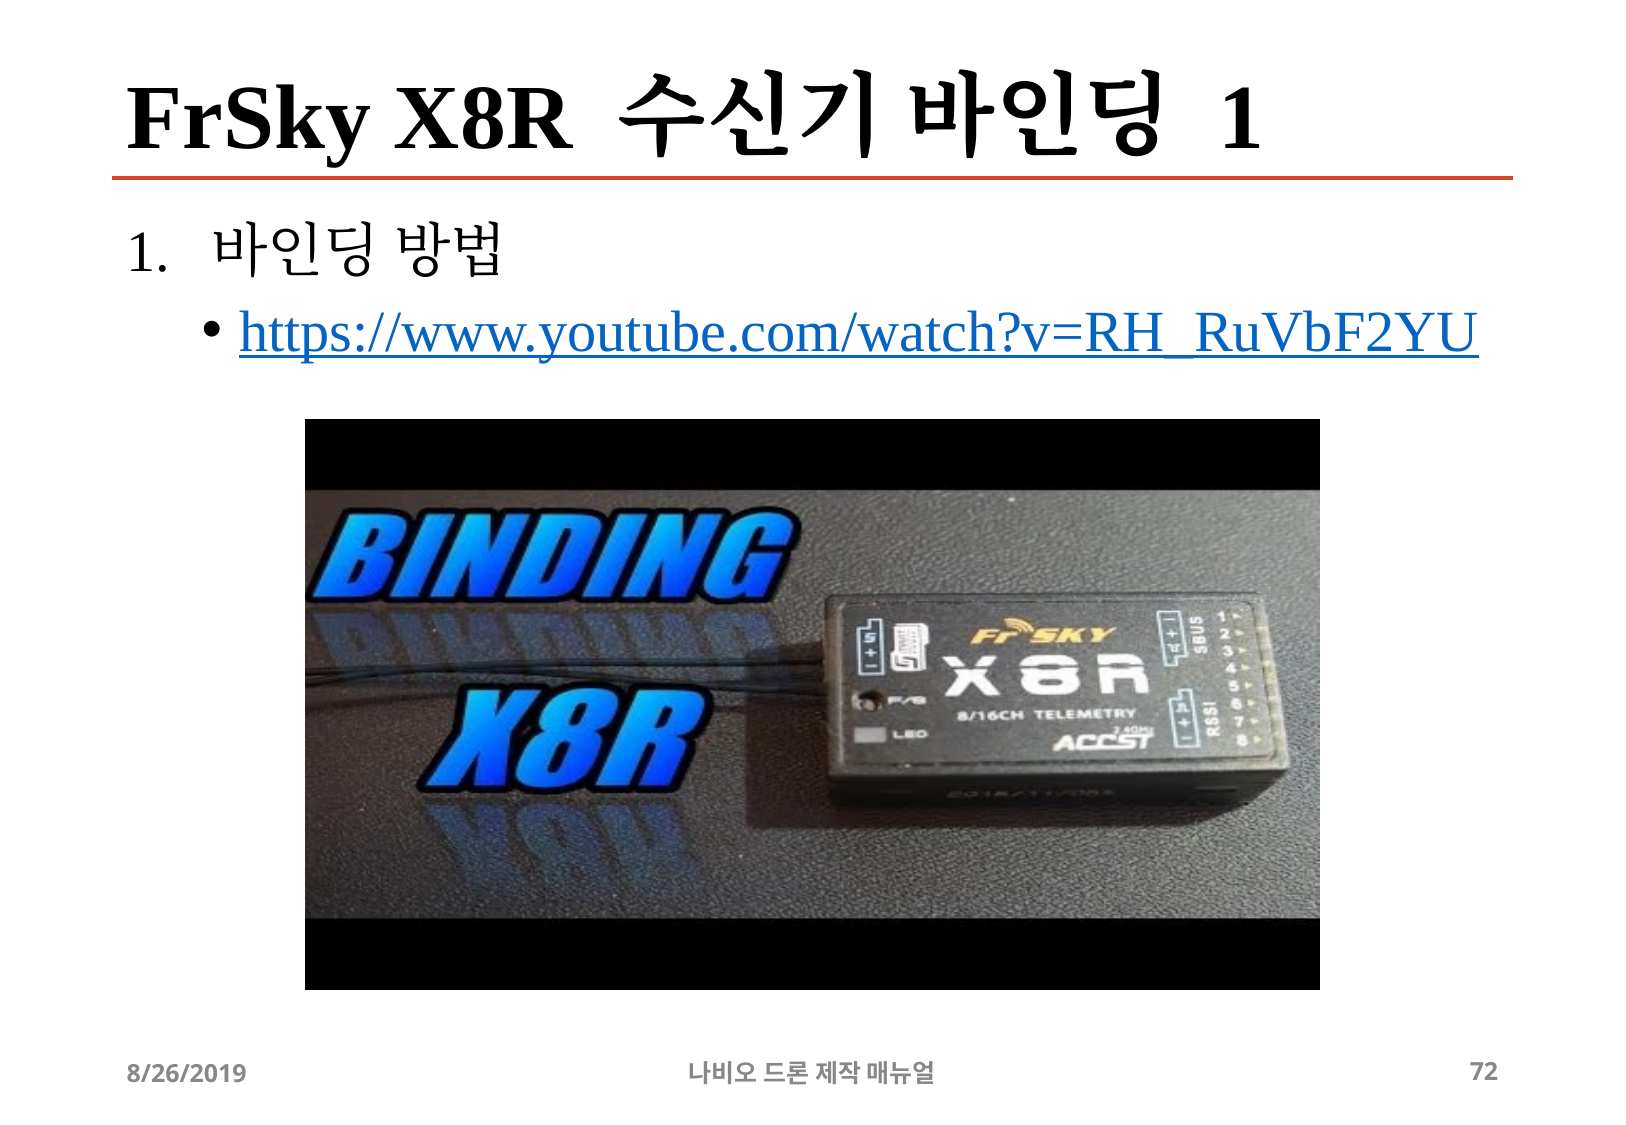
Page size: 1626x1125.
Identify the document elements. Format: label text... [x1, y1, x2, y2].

slide_number ‹#› [1433, 1042, 1514, 1103]
picture [304, 419, 1320, 991]
list 바인딩 방법 https://www.youtube.com/watch?v=RH_RuVbF2YU [111, 205, 1514, 472]
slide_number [111, 1042, 303, 1103]
title FrSky X8R 수신기 바인딩 1 [111, 59, 1514, 179]
footer 나비오 드론 제작 매뉴얼 [538, 1042, 1087, 1103]
